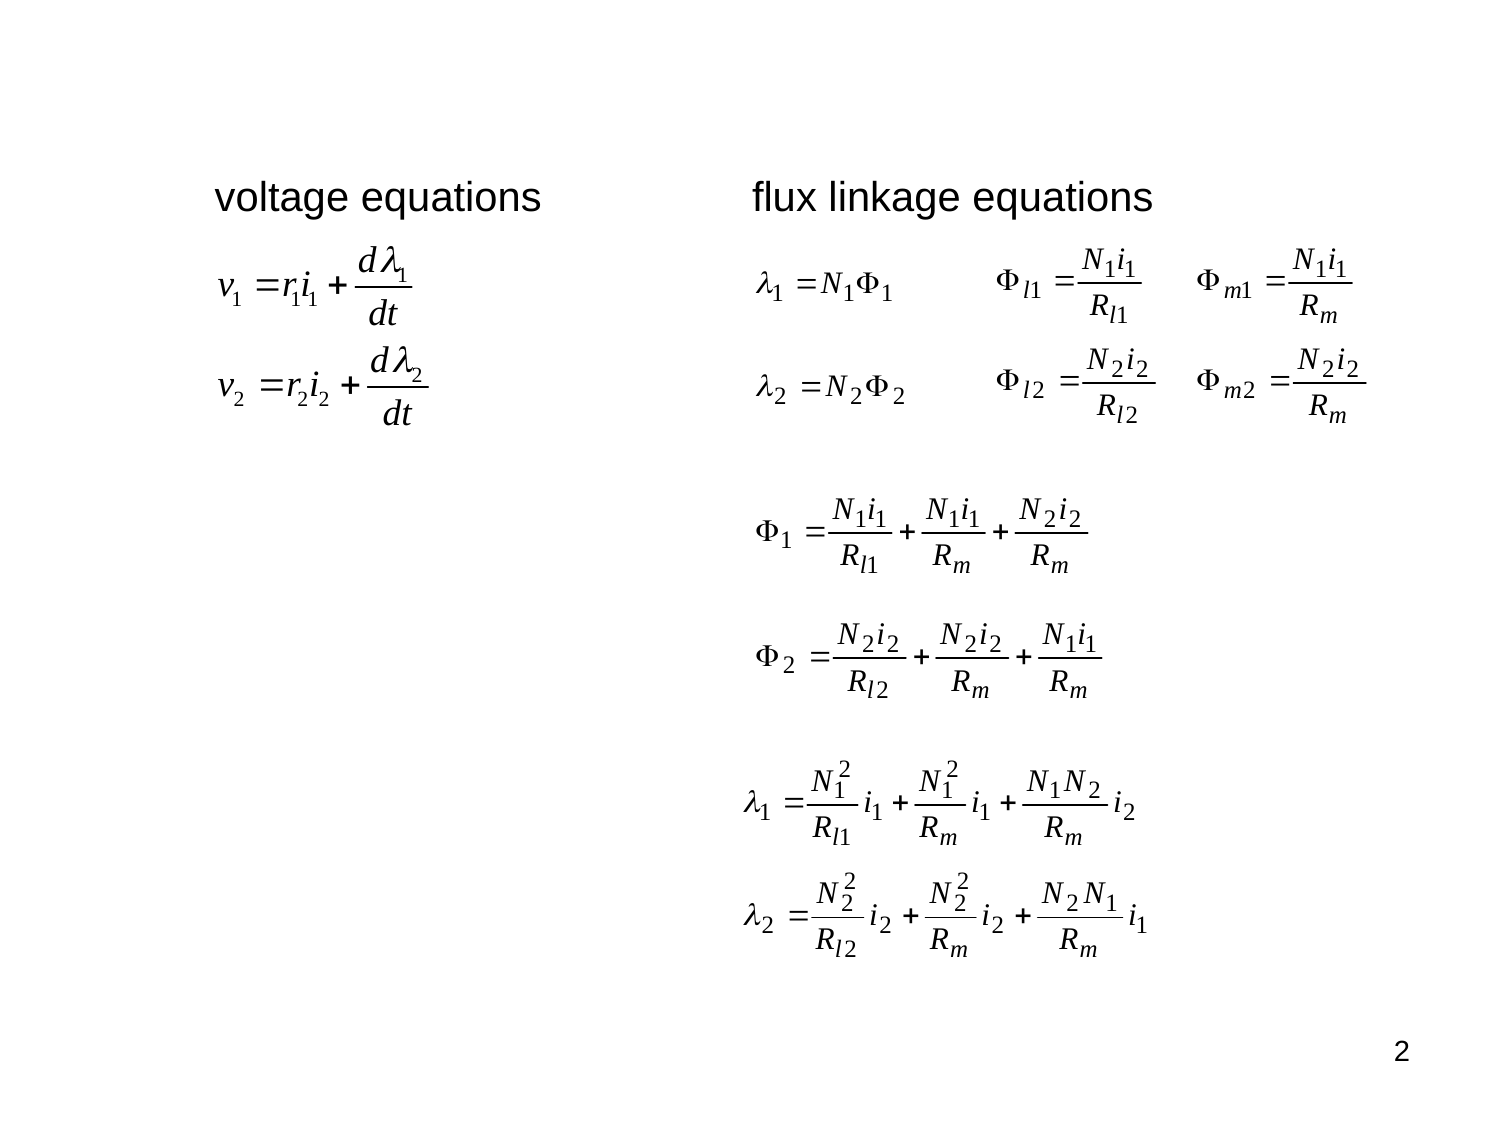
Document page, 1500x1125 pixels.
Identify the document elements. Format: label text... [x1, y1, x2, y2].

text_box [212, 337, 438, 434]
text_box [990, 337, 1163, 432]
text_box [749, 487, 1097, 583]
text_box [749, 262, 898, 310]
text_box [1190, 237, 1360, 332]
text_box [749, 612, 1110, 708]
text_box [990, 237, 1151, 332]
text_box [749, 365, 913, 413]
text_box voltage equations [199, 162, 557, 228]
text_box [737, 862, 1154, 967]
text_box flux linkage equations [737, 162, 1169, 228]
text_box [737, 749, 1144, 854]
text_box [212, 237, 419, 334]
slide_number 2 [1074, 1024, 1426, 1103]
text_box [1190, 337, 1376, 432]
